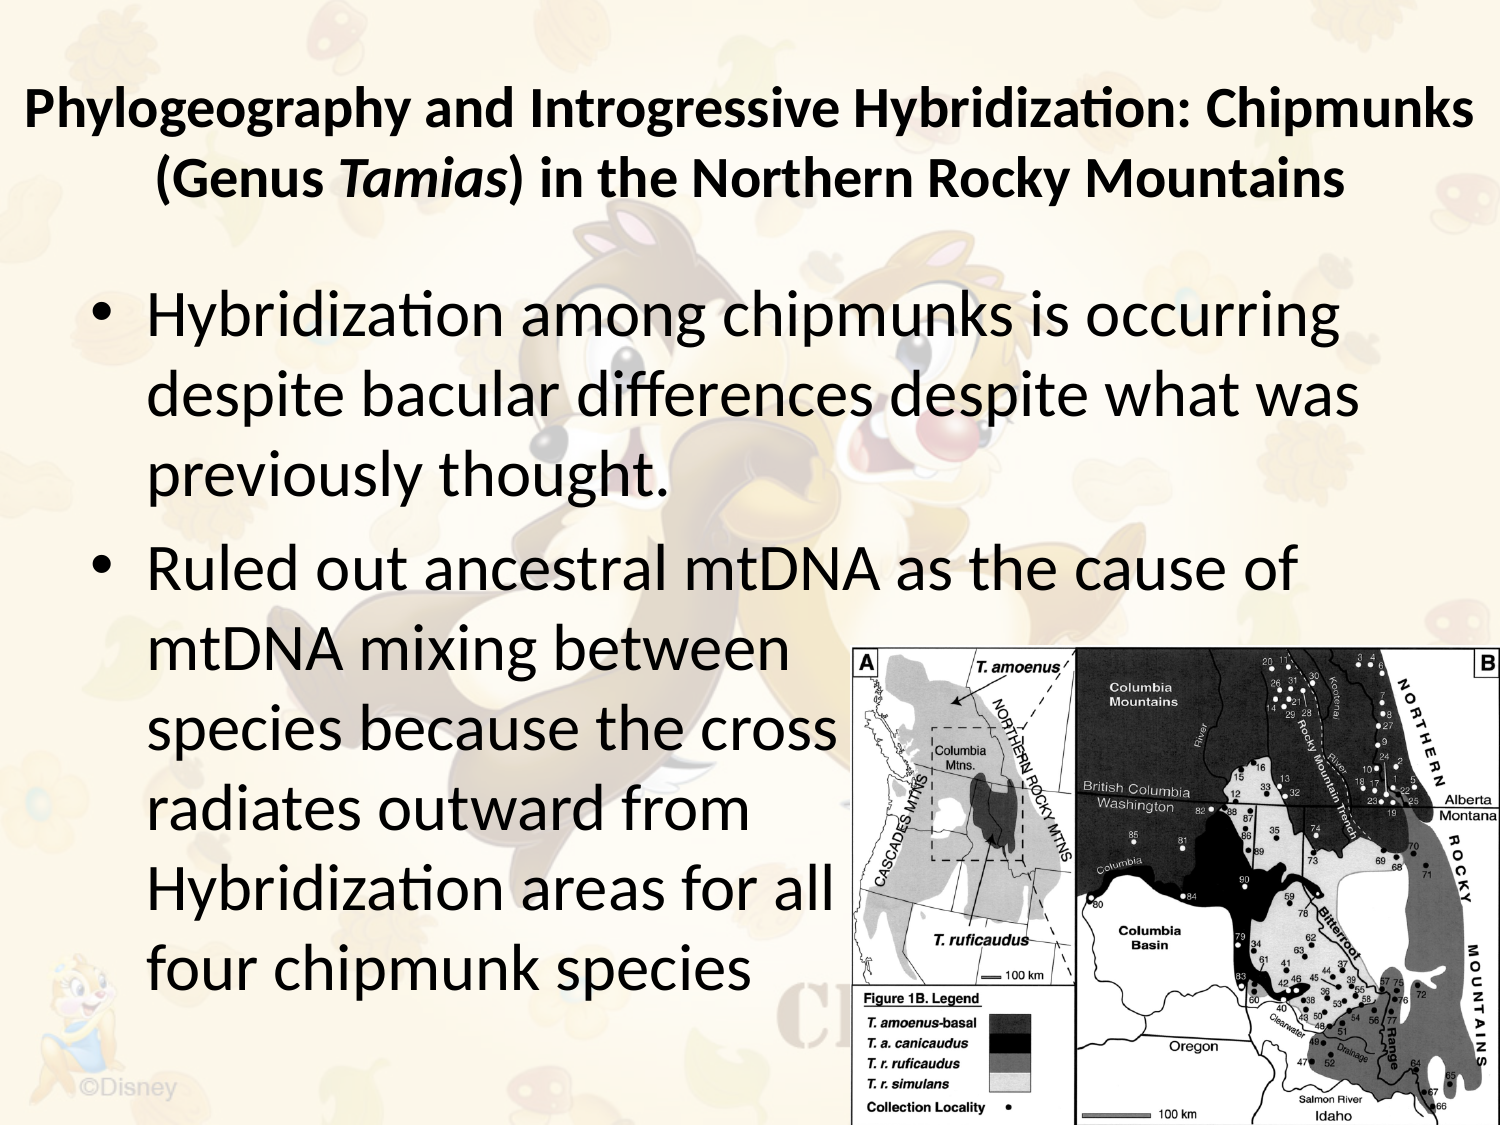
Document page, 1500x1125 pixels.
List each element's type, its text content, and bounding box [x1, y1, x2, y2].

list Hybridization among chipmunks is occurring despite bacular differences despite what was previously thought. Ruled out ancestral mtDNA as the cause of mtDNA mixing between species because the cross radiates outward from Hybridization areas for all four chipmunk species [75, 262, 1425, 1113]
picture [850, 645, 1500, 1125]
title Phylogeography and Introgressive Hybridization: Chipmunks (Genus Tamias) in the Northern Rocky Mountains [0, 45, 1500, 233]
